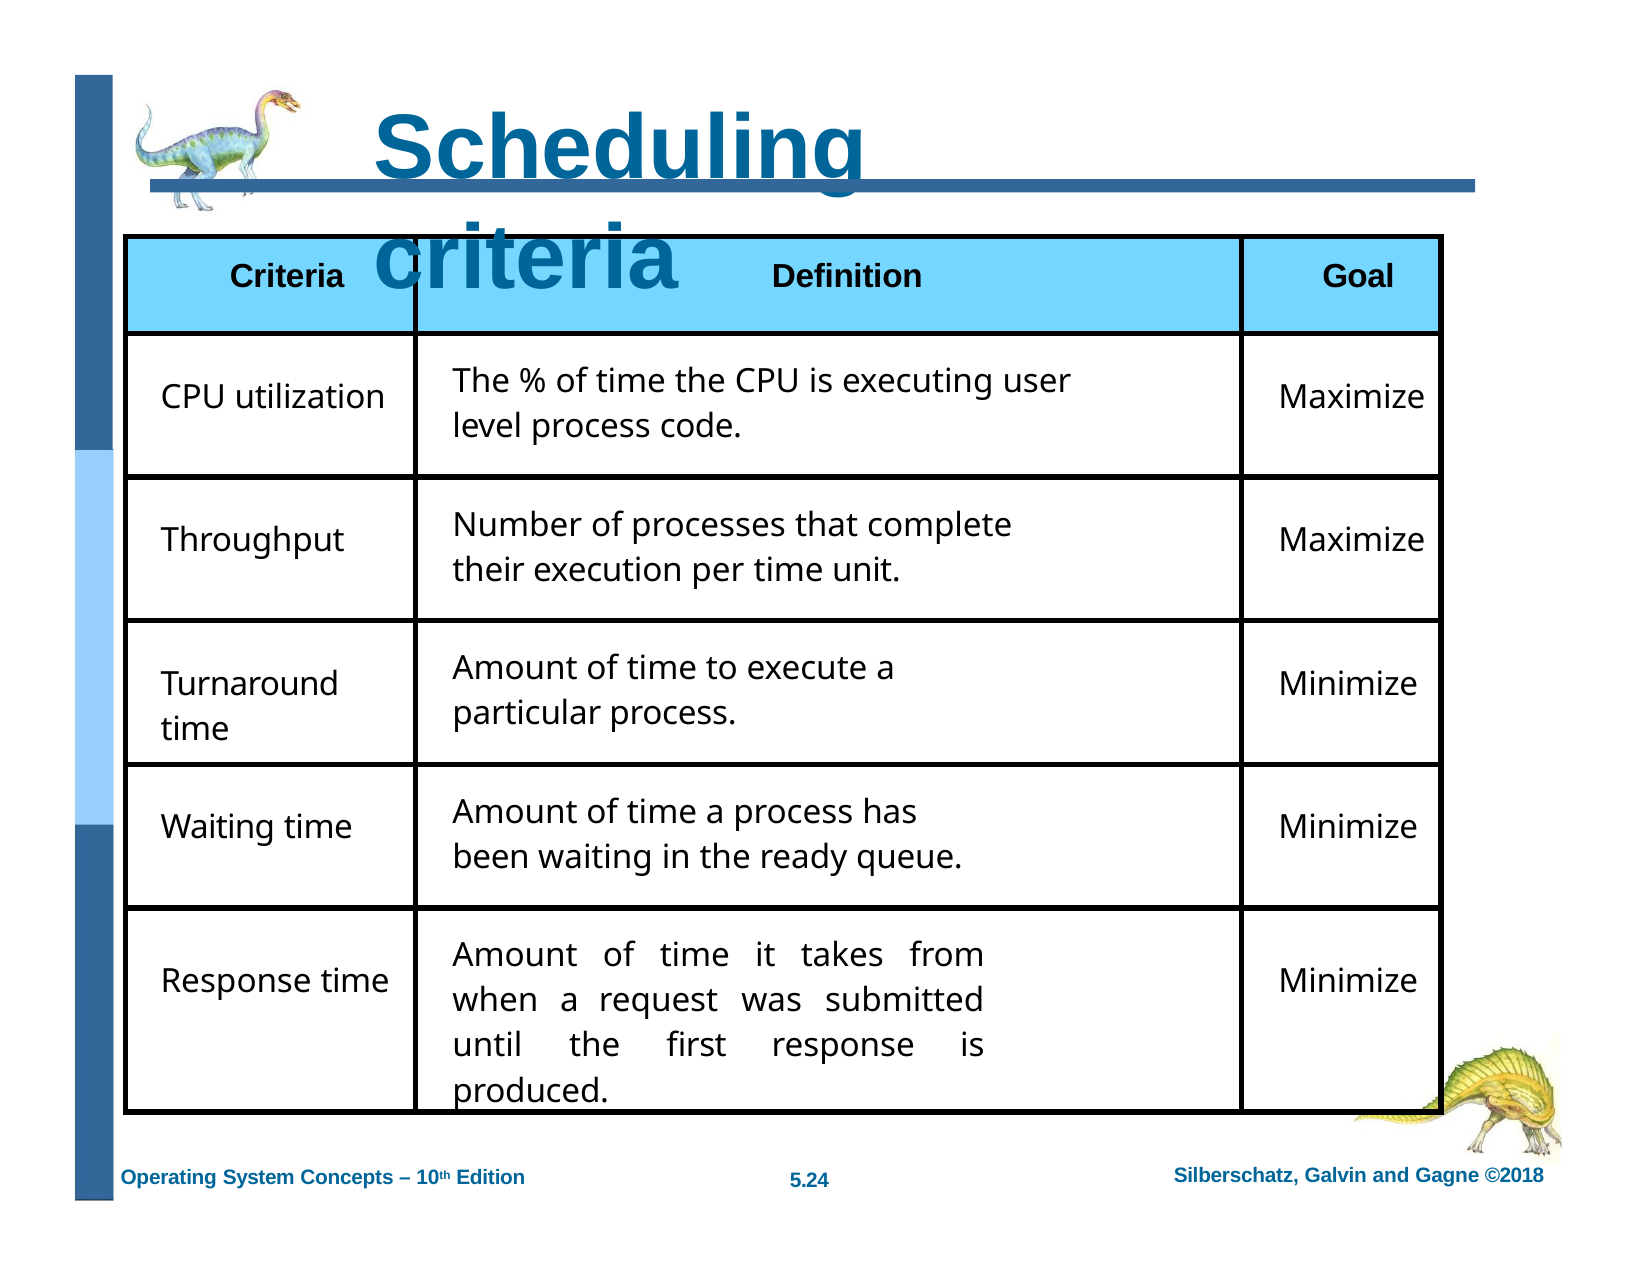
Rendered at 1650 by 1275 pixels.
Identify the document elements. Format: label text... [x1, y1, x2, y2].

table_header Definition [418, 239, 1239, 331]
table_cell Minimize [1244, 767, 1438, 905]
table_cell Maximize [1244, 336, 1438, 474]
table_cell Turnaround time [128, 623, 413, 762]
picture [1348, 1033, 1562, 1166]
table_header Goal [1244, 239, 1438, 331]
text_box Operating System Concepts – 10th Edition [119, 1163, 531, 1189]
text_box [312, 179, 1476, 193]
table_header Criteria [128, 239, 413, 331]
picture [131, 84, 308, 218]
text_box Silberschatz, Galvin and Gagne ©2018 [1171, 1162, 1547, 1188]
table_cell Throughput [128, 480, 413, 618]
table_cell Amount of time a process has been waiting in the ready queue. [418, 767, 1239, 905]
table_cell Minimize [1244, 911, 1438, 1109]
table_cell CPU utilization [128, 336, 413, 474]
table_cell Amount of time to execute a particular process. [418, 623, 1239, 762]
title Scheduling criteria [371, 193, 1198, 307]
text_box 5.24 [787, 1166, 833, 1192]
table_cell The % of time the CPU is executing user level process code. [418, 336, 1239, 474]
table_cell Waiting time [128, 767, 413, 905]
table_cell Maximize [1244, 480, 1438, 618]
table_cell Response time [128, 911, 413, 1109]
table_cell Minimize [1244, 623, 1438, 762]
table_cell Number of processes that complete their execution per time unit. [418, 480, 1239, 618]
table_cell Amount of time it takes from when a request was submitted until the first response is produced. [418, 911, 1239, 1109]
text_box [73, 74, 114, 1201]
title Scheduling criteria [371, 84, 1198, 179]
